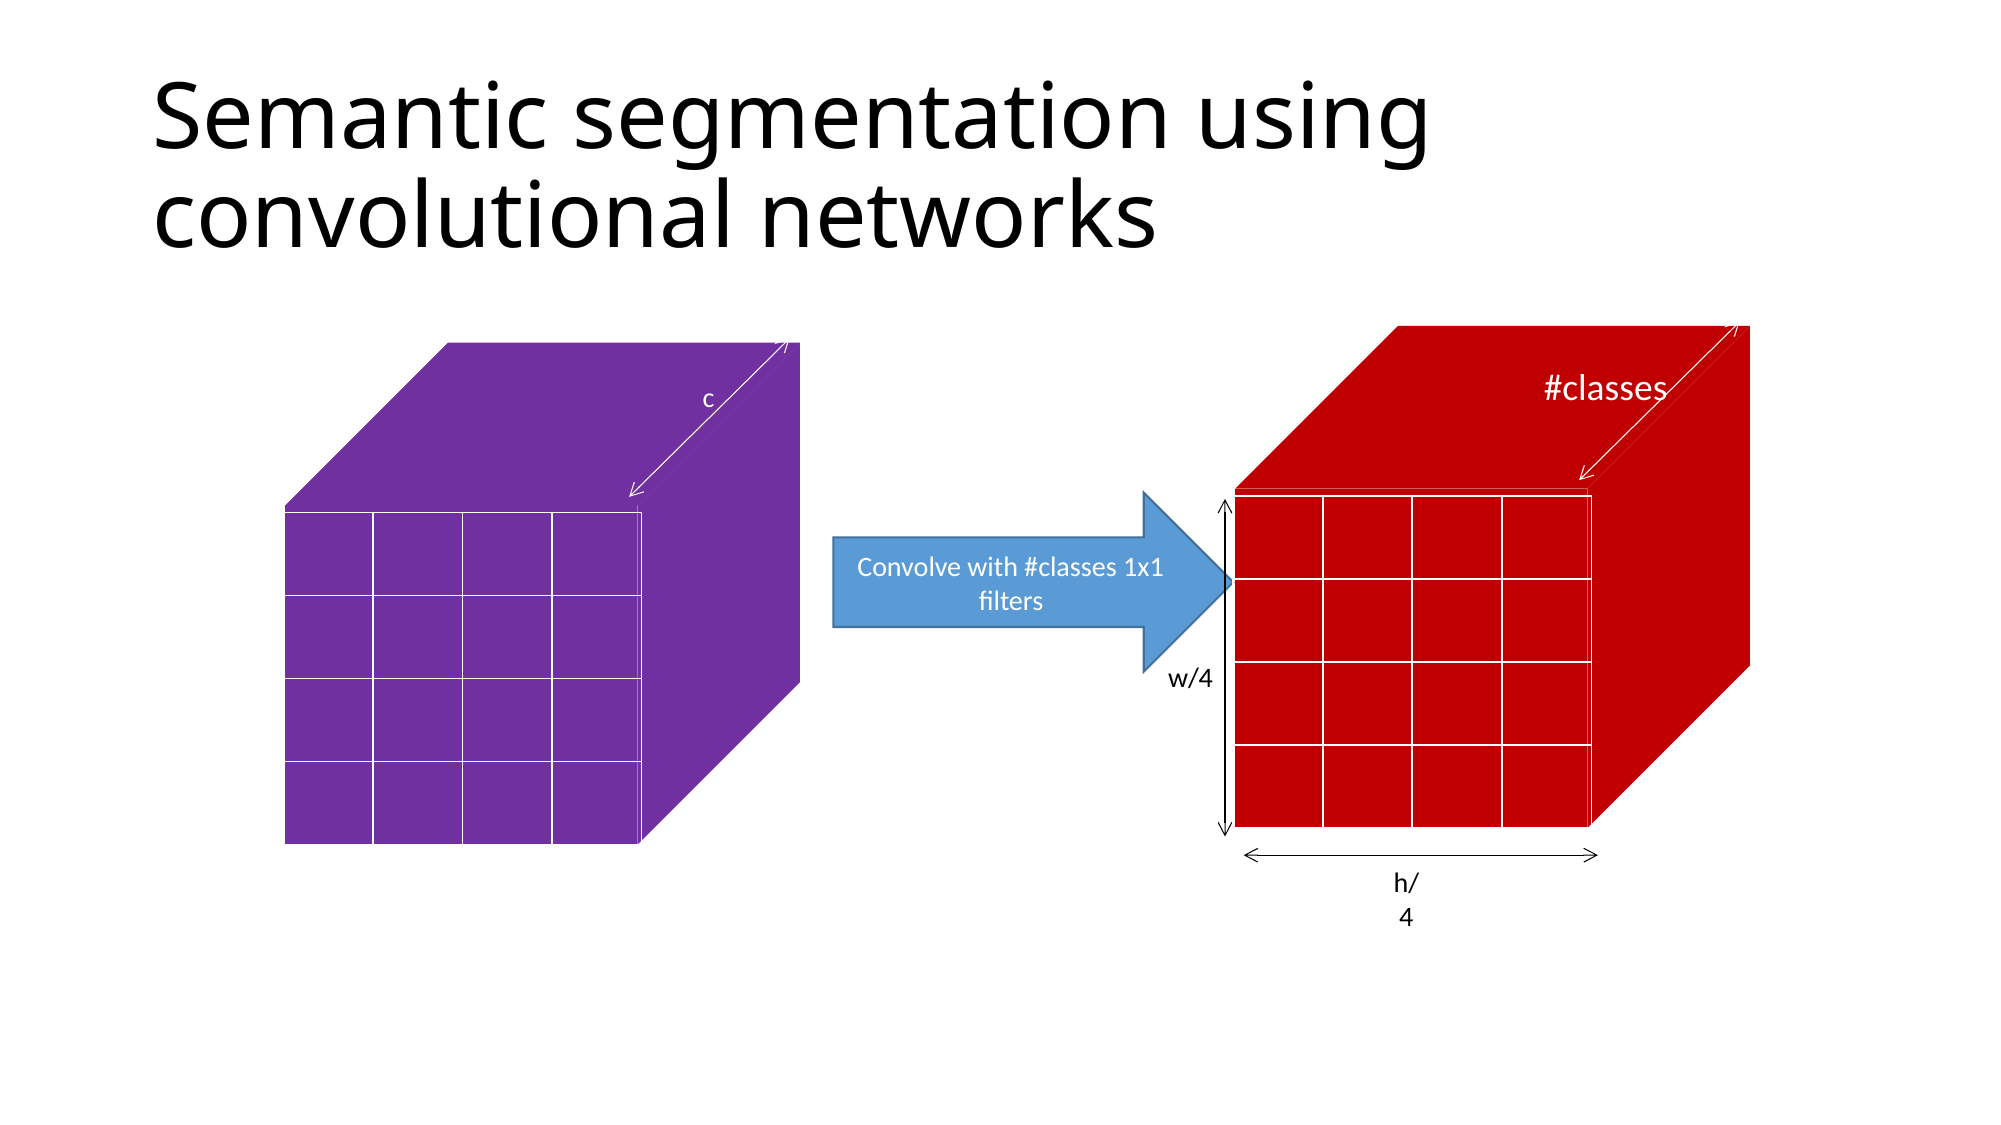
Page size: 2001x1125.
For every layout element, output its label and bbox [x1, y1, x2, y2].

table_header [1413, 497, 1501, 578]
table_cell [1234, 580, 1322, 661]
table_cell [374, 596, 462, 678]
table_header [1503, 497, 1591, 578]
table_cell [284, 596, 372, 678]
table_cell [1503, 580, 1591, 661]
table_cell [1503, 663, 1591, 744]
table_cell [1234, 663, 1322, 744]
table_header [1234, 497, 1322, 578]
table_header [553, 513, 641, 595]
table_cell [284, 762, 372, 844]
table_cell [1234, 746, 1322, 827]
table_header [374, 513, 462, 595]
table_header [1324, 497, 1411, 578]
table_cell [374, 762, 462, 844]
table_cell [1324, 580, 1411, 661]
table_cell [1324, 663, 1411, 744]
table_cell [1413, 663, 1501, 744]
text_box [833, 492, 1232, 837]
text_box [285, 338, 800, 841]
table_cell [553, 596, 641, 678]
table_cell [1503, 746, 1591, 827]
table_cell [553, 762, 641, 844]
text_box [1373, 857, 1439, 940]
table_cell [463, 762, 551, 844]
table_cell [553, 679, 641, 761]
table_header [463, 513, 551, 595]
table_cell [463, 596, 551, 678]
table_cell [1324, 746, 1411, 827]
table_cell [463, 679, 551, 761]
table_cell [1413, 580, 1501, 661]
table_cell [284, 679, 372, 761]
table_header [284, 513, 372, 595]
table_cell [1413, 746, 1501, 827]
table_cell [374, 679, 462, 761]
title [137, 59, 1863, 278]
text_box [1235, 321, 1750, 824]
